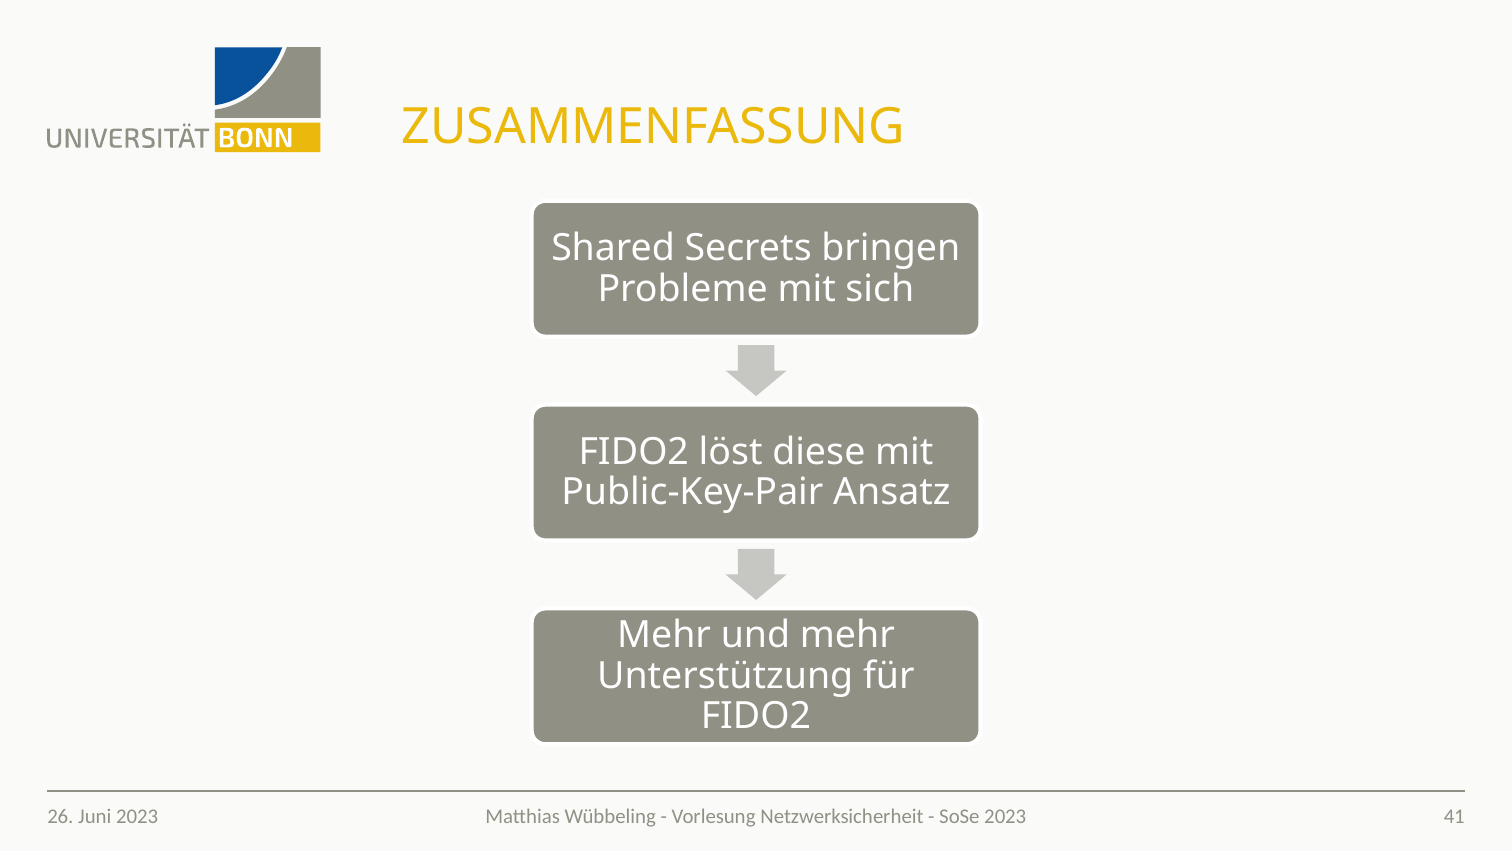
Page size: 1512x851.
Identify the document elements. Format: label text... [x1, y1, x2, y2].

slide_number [47, 791, 189, 839]
footer Matthias Wübbeling - Vorlesung Netzwerksicherheit - SoSe 2023 [342, 791, 1170, 839]
slide_number 41 [1370, 791, 1465, 839]
title Zusammenfassung [401, 47, 1465, 154]
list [47, 200, 1466, 745]
